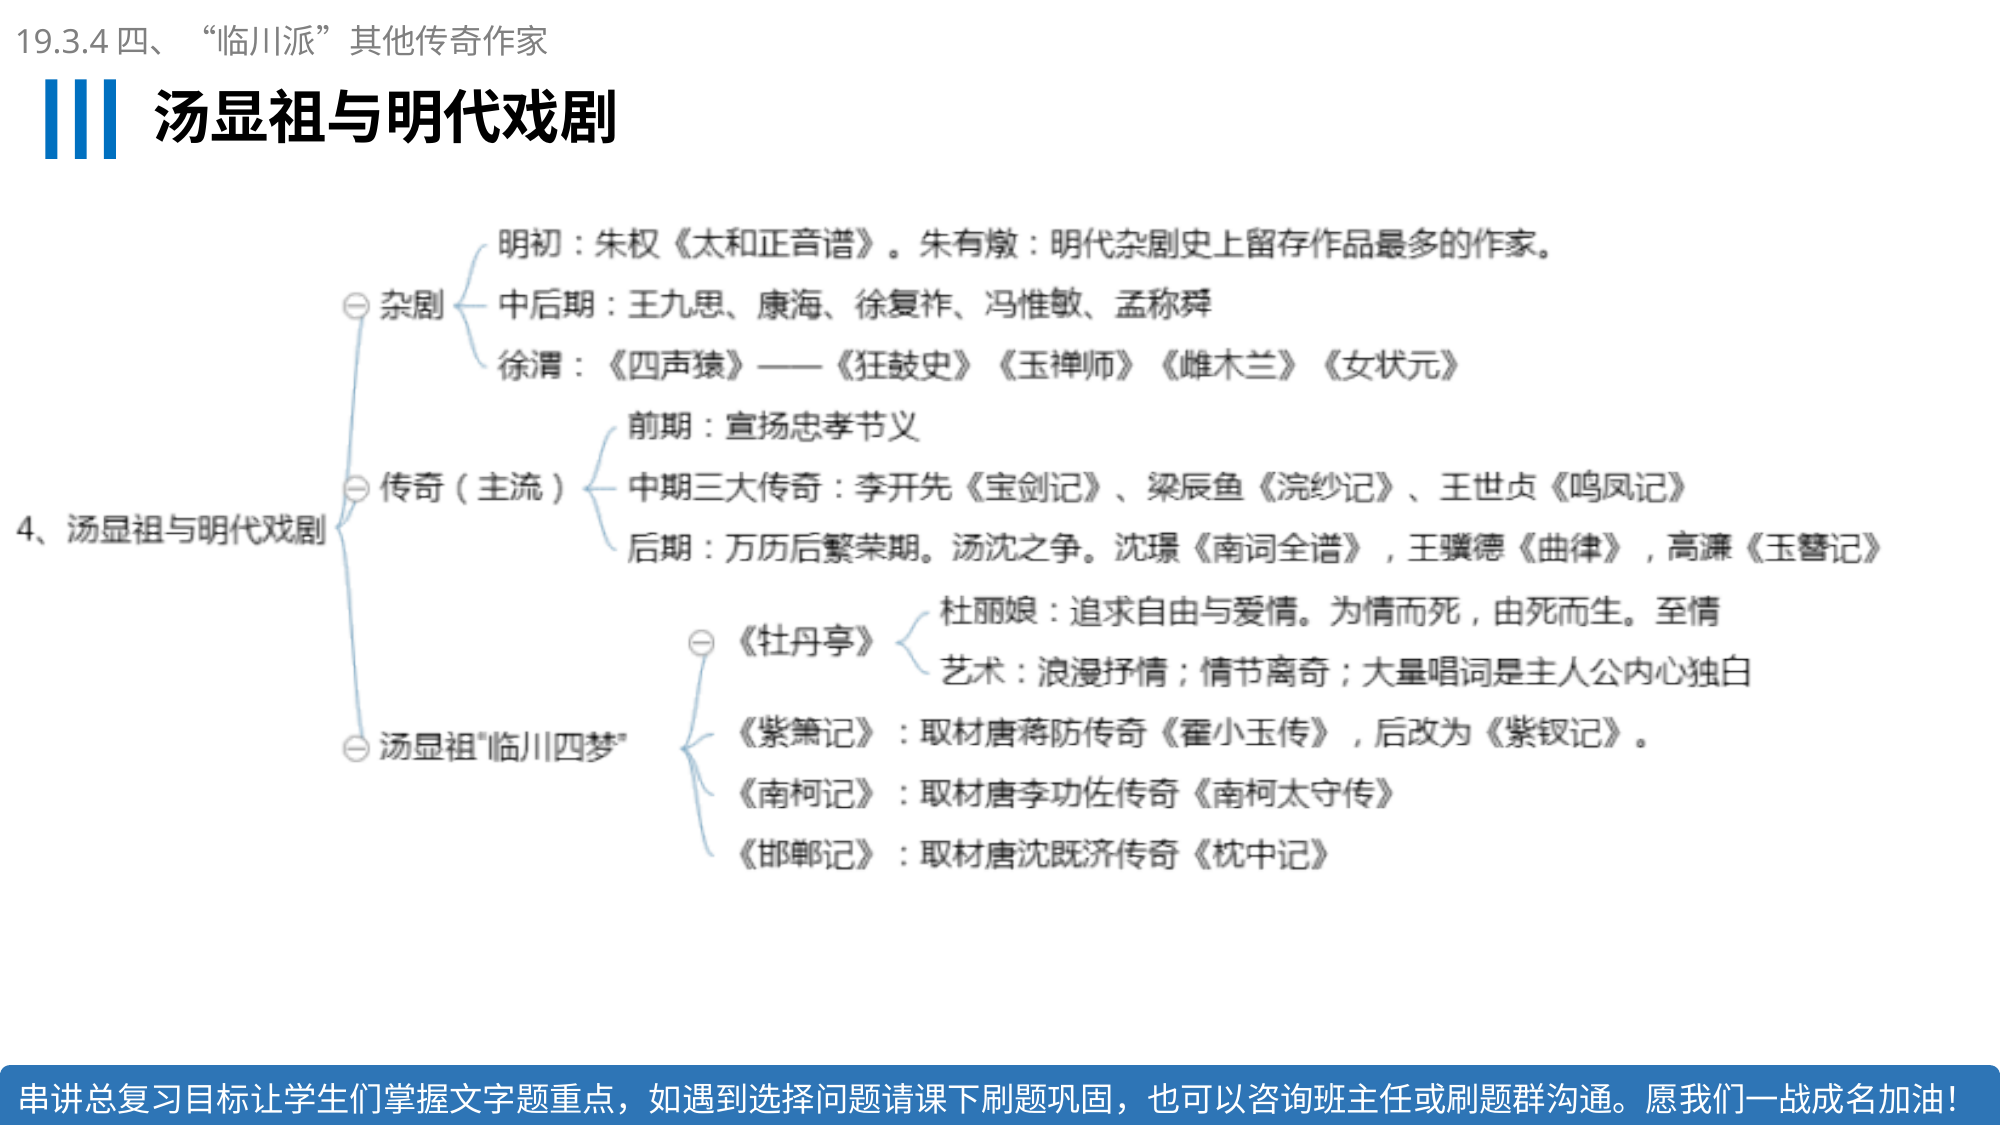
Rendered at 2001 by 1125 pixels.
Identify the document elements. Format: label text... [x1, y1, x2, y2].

text_box 19.3.4四、“临川派”其他传奇作家 [0, 13, 870, 68]
picture [7, 215, 1919, 887]
title 汤显祖与明代戏剧 [137, 53, 1863, 185]
